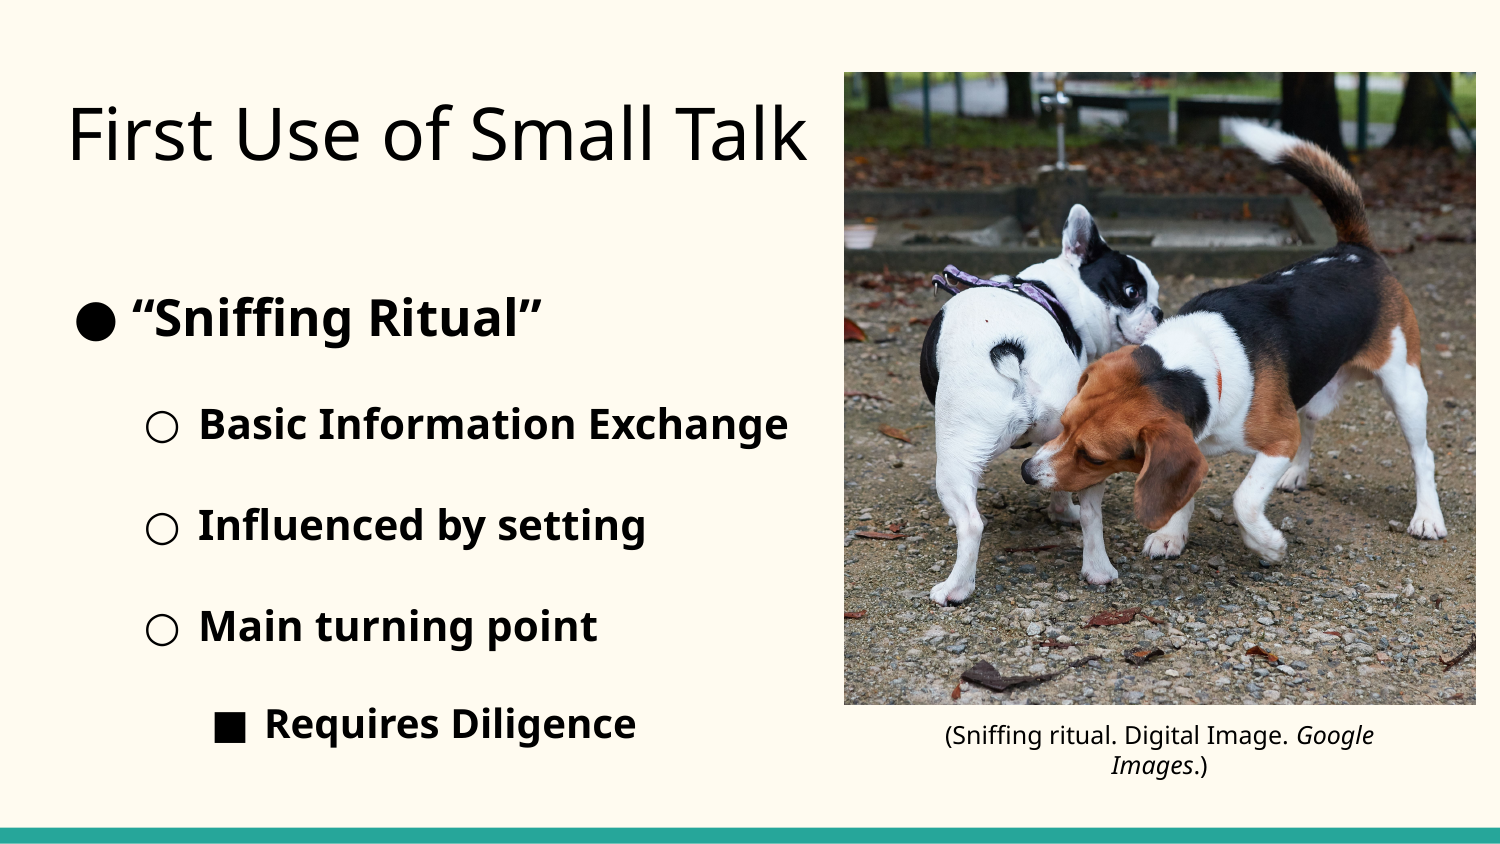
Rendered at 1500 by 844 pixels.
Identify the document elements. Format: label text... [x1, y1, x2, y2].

picture [843, 72, 1476, 705]
title First Use of Small Talk [51, 72, 842, 174]
list “Sniffing Ritual” Basic Information Exchange Influenced by setting Main turning point Requires Diligence [51, 208, 1449, 766]
title (Sniffing ritual. Digital Image. Google Images.) [879, 712, 1440, 746]
